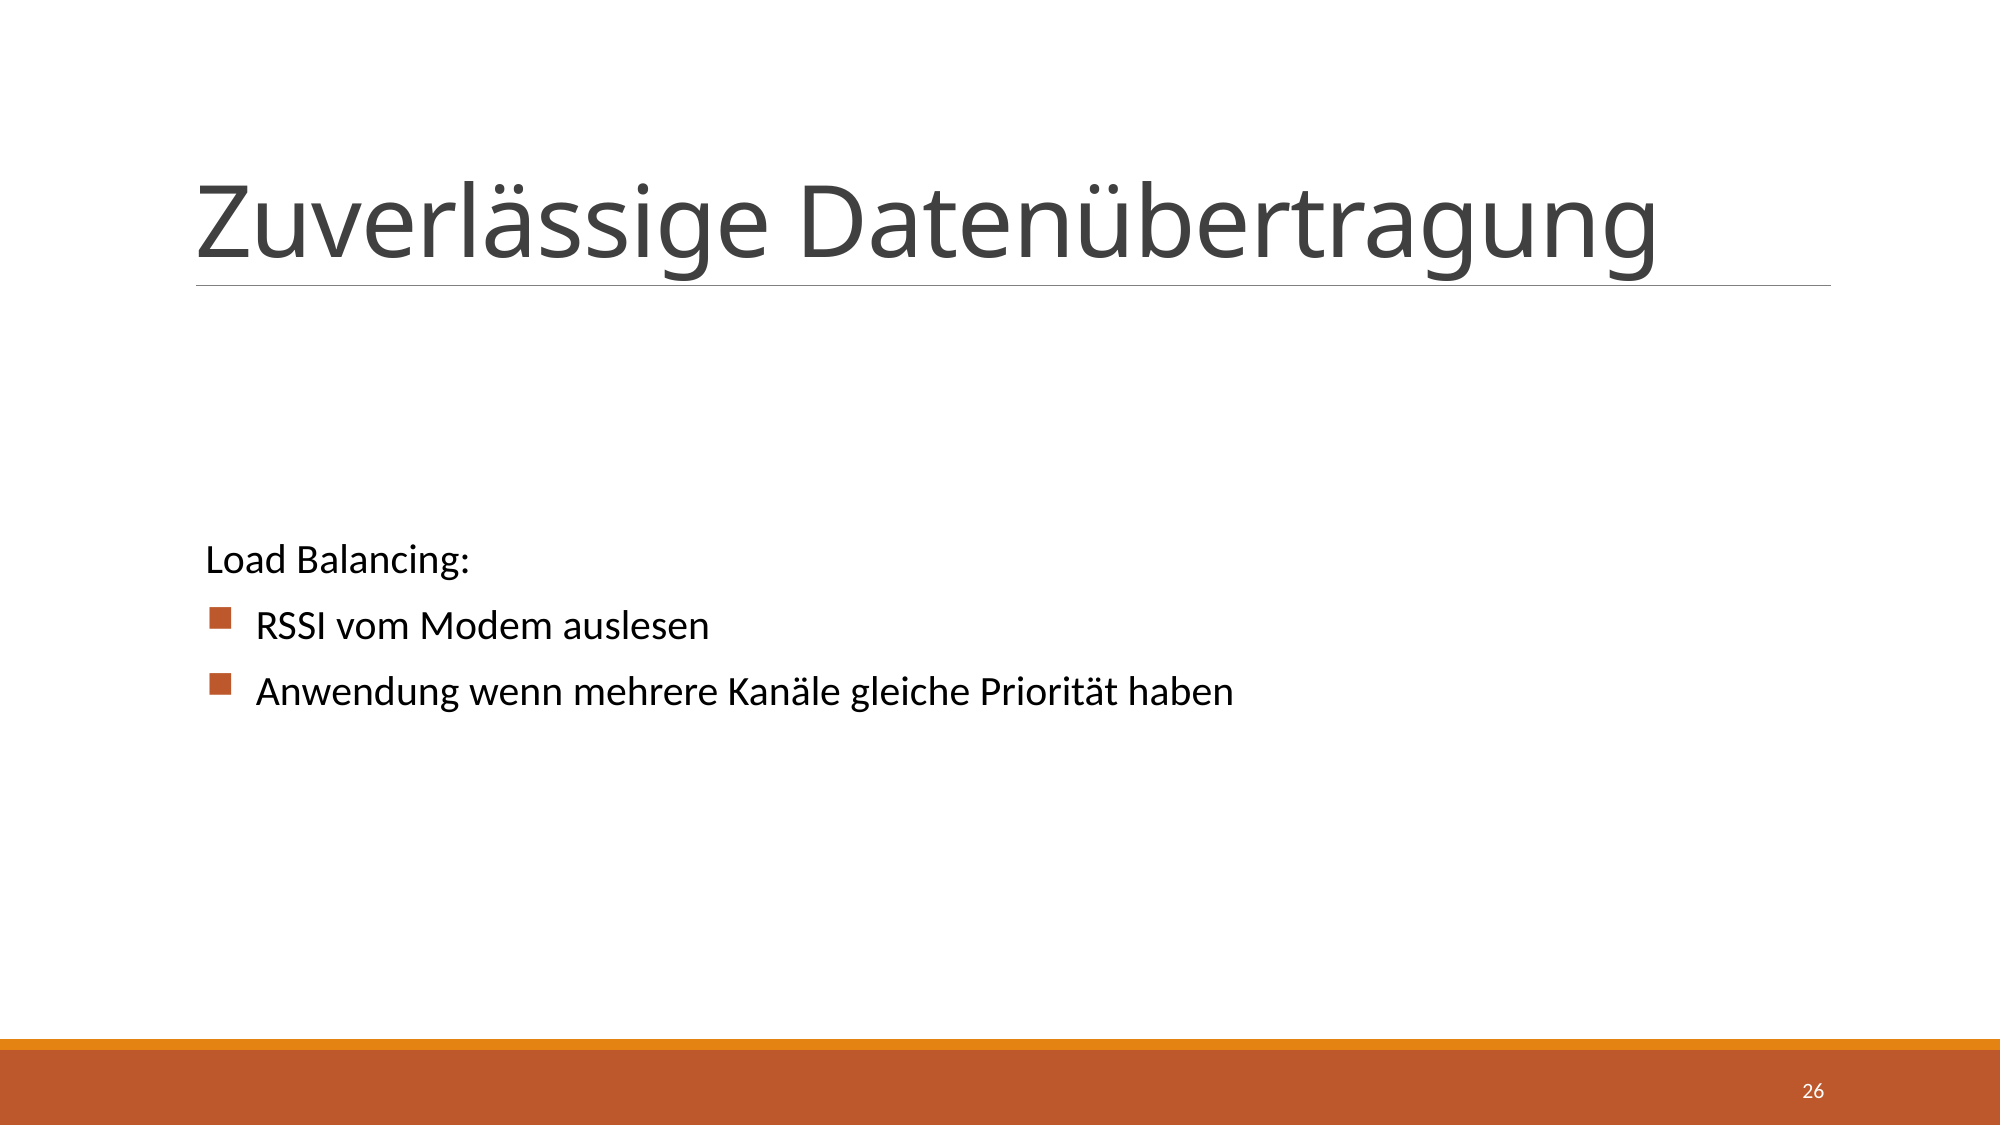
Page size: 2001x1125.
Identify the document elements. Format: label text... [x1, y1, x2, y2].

text_box Load Balancing: RSSI vom Modem auslesen Anwendung wenn mehrere Kanäle gleiche Priorität haben [190, 291, 1830, 1027]
slide_number 26 [1624, 1059, 1840, 1120]
title Zuverlässige Datenübertragung [180, 47, 1830, 285]
